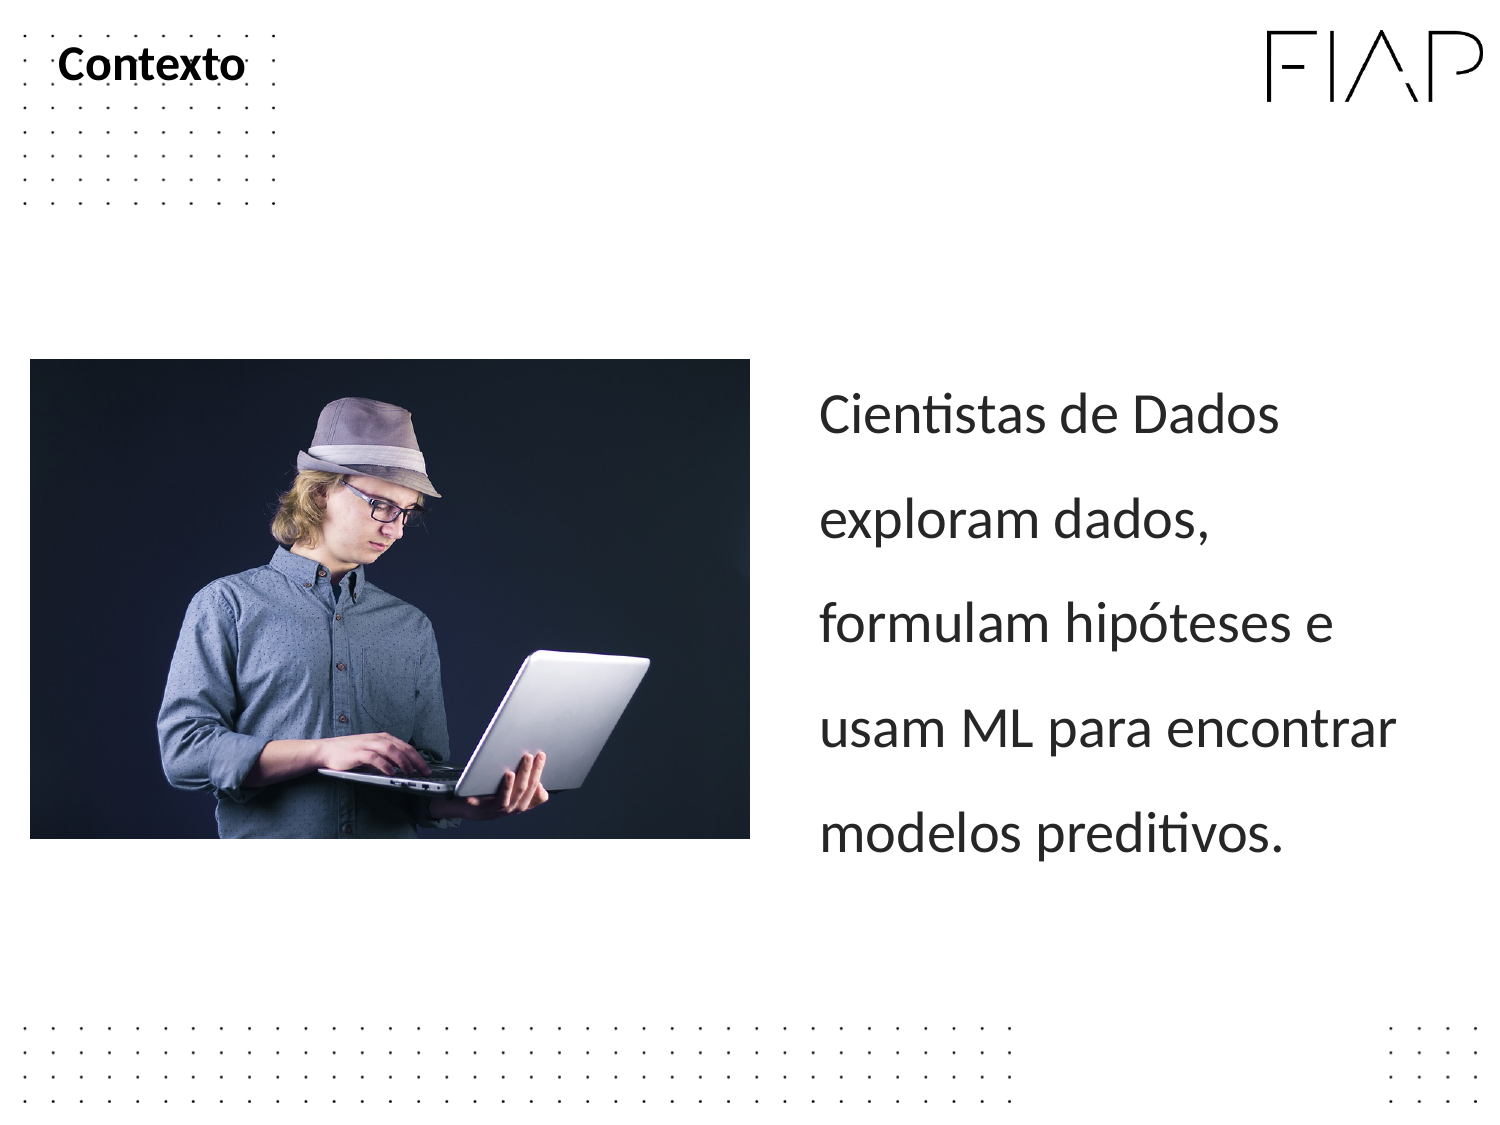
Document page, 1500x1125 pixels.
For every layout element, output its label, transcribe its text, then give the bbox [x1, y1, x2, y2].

picture [30, 359, 750, 839]
text_box Cientistas de Dados exploram dados, formulam hipóteses e usam ML para encontrar modelos preditivos. [804, 332, 1470, 872]
picture [23, 34, 275, 205]
picture [1384, 1025, 1477, 1103]
text_box Contexto [43, 0, 1394, 158]
picture [23, 1025, 1011, 1103]
picture [1394, 30, 1483, 102]
